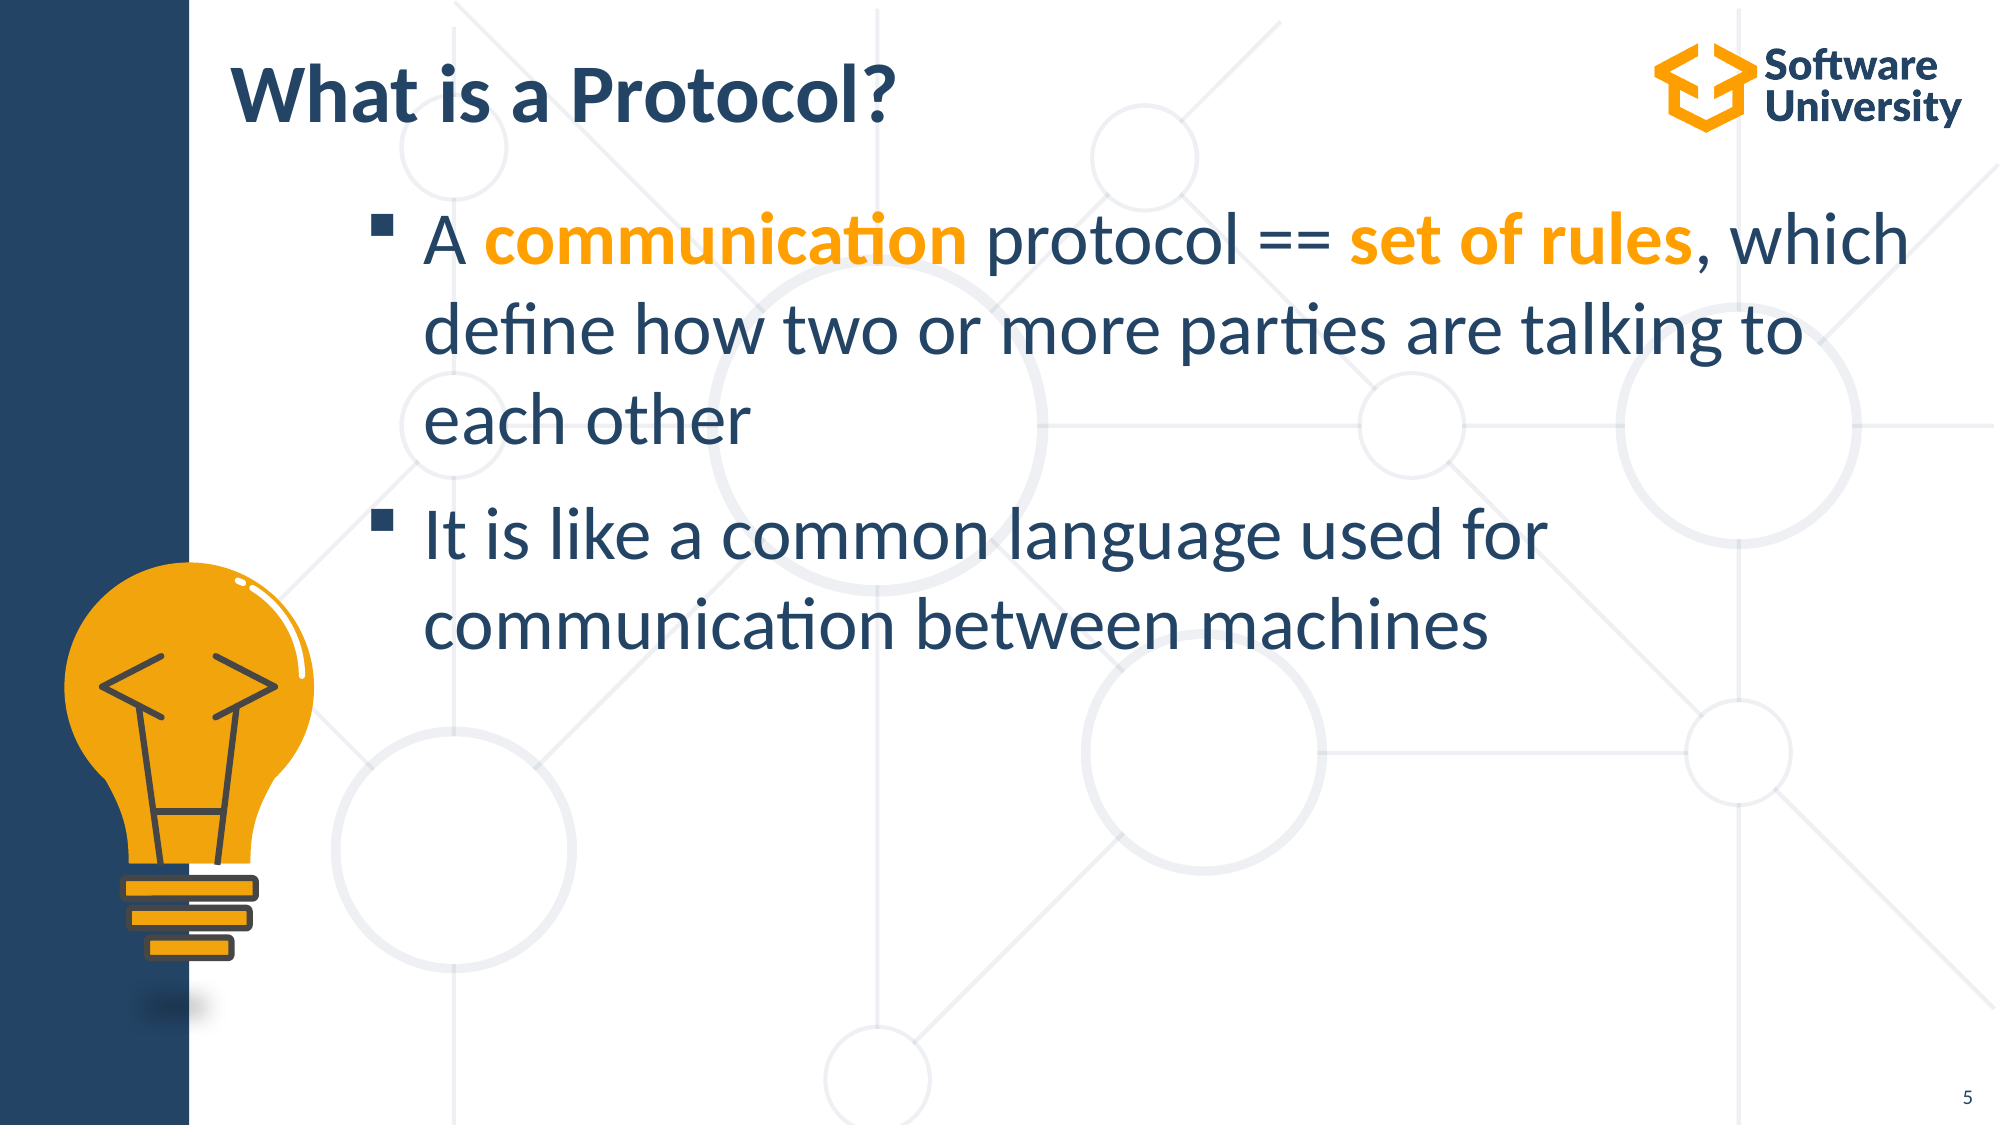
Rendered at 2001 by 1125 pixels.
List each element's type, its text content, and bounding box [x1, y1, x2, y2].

slide_number 5 [1927, 1067, 1989, 1117]
list A communication protocol == set of rules, which define how two or more parties are talking to each other It is like a common language used for communication between machines [274, 183, 1968, 1094]
title What is a Protocol? [212, 16, 1628, 162]
picture [1641, 31, 1973, 145]
